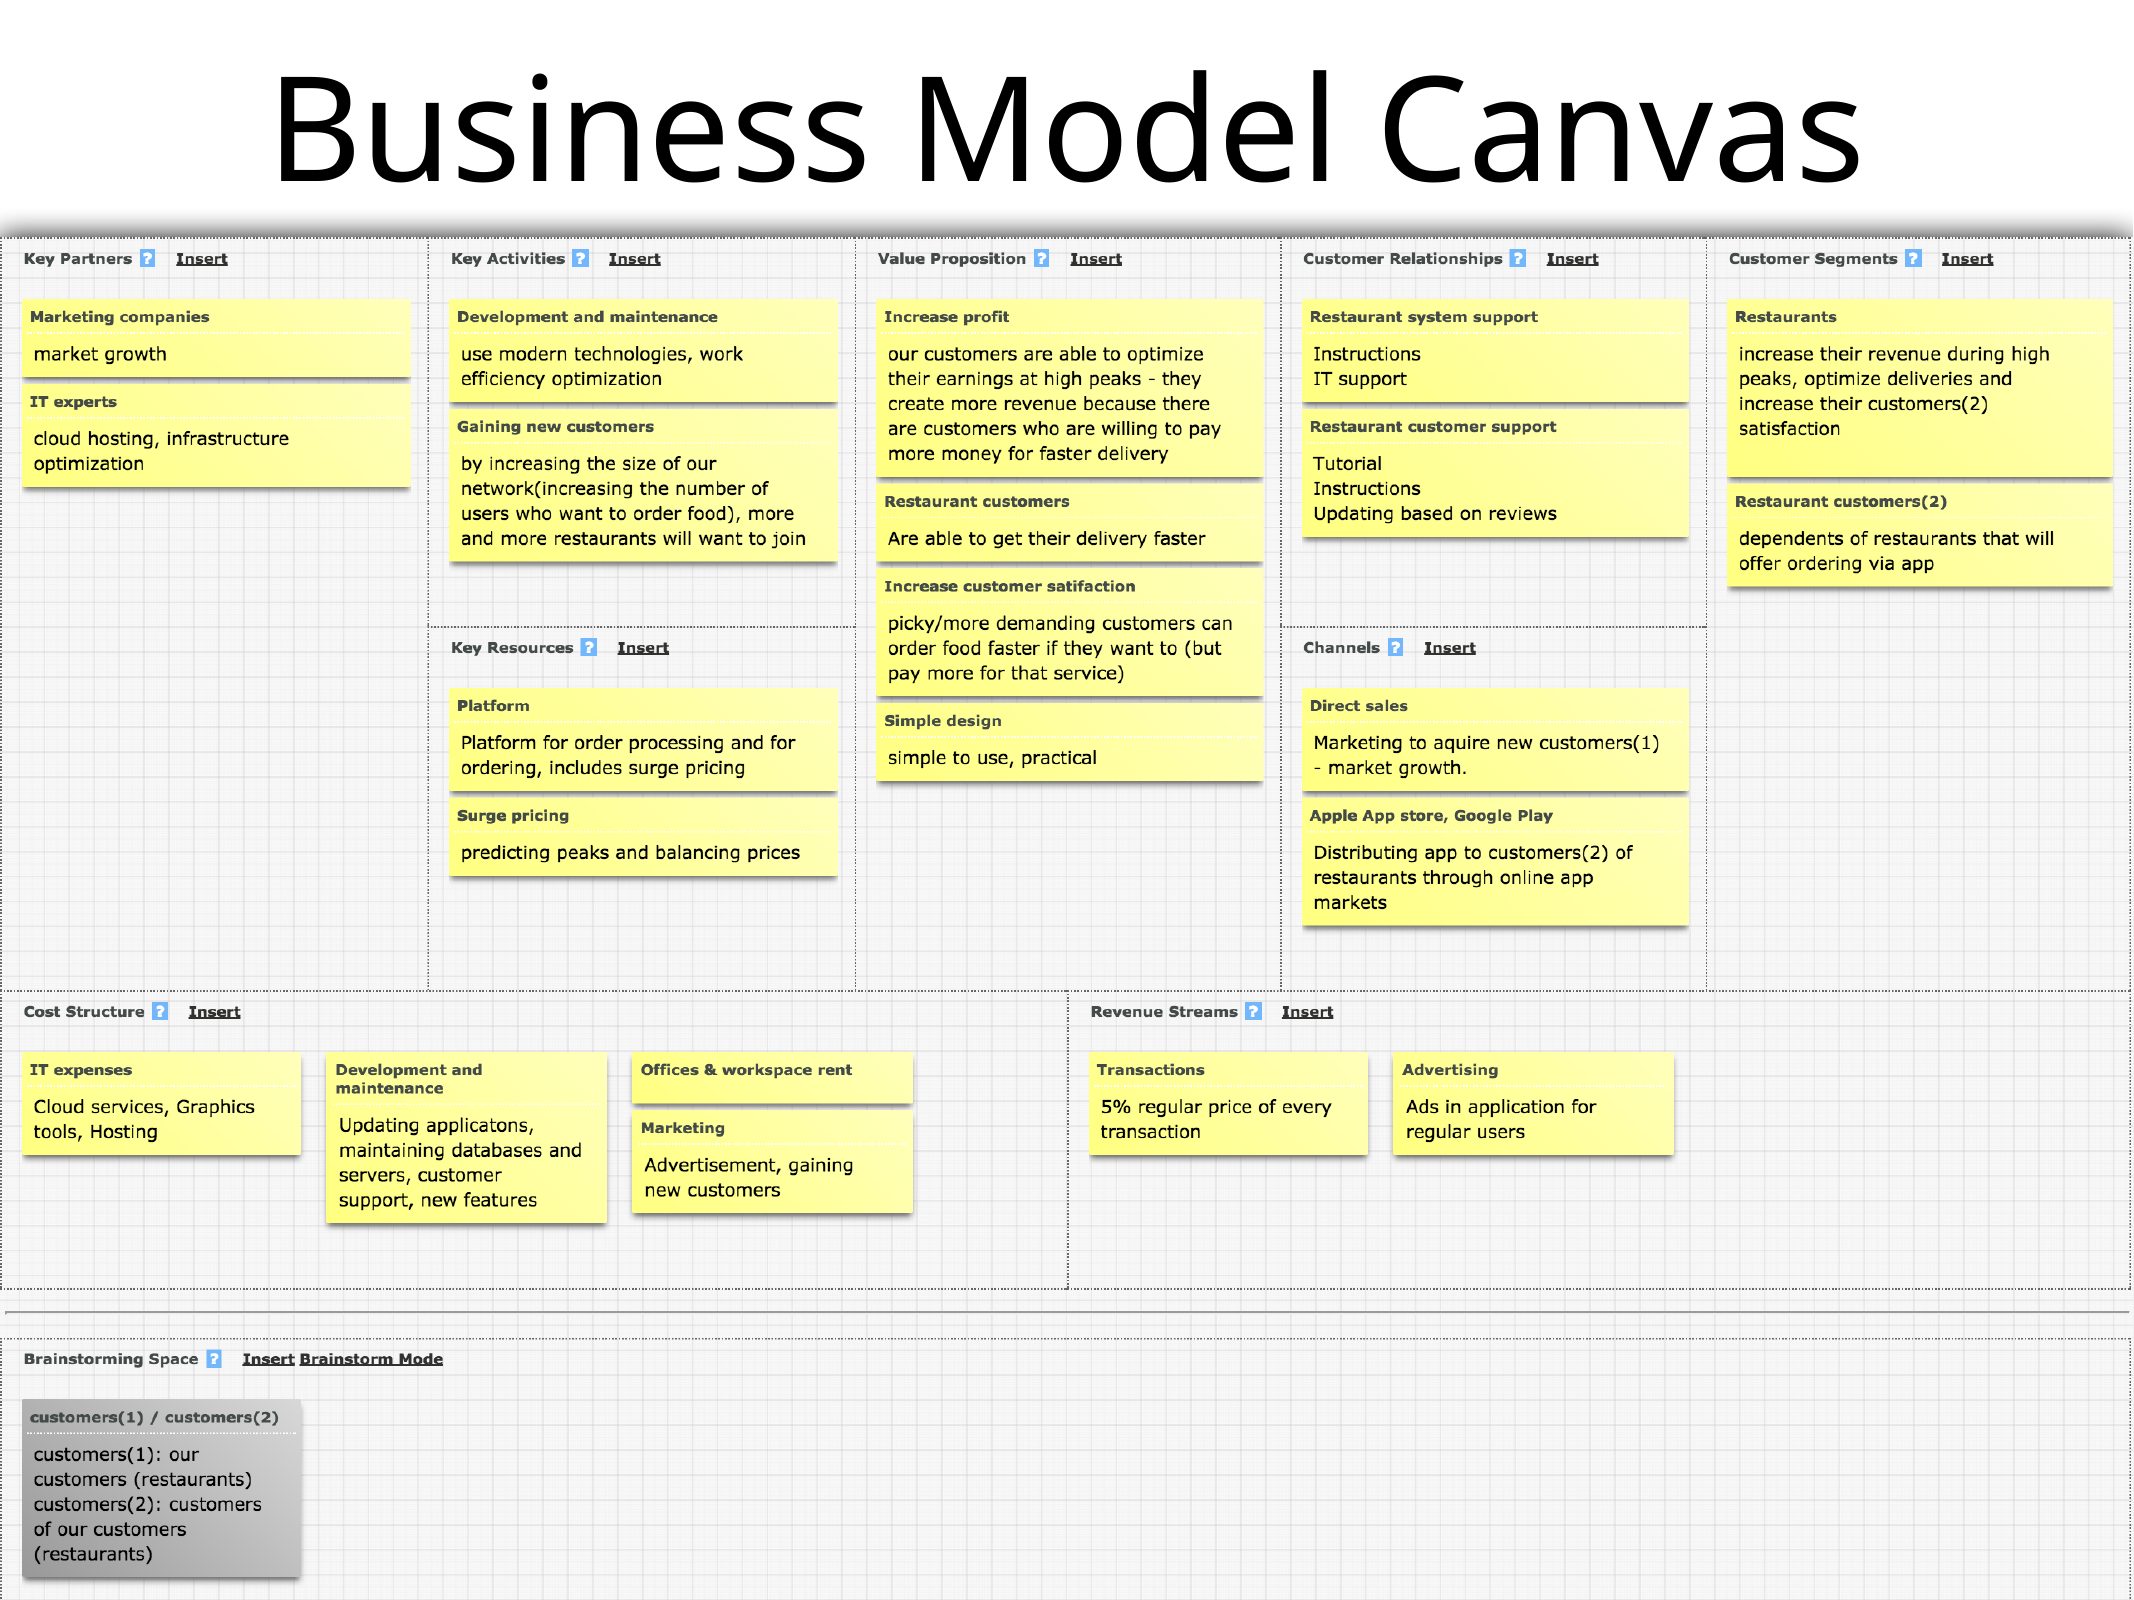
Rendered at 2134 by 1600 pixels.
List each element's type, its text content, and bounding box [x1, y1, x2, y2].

title Business Model Canvas [155, 11, 1978, 213]
picture [0, 237, 2134, 1600]
